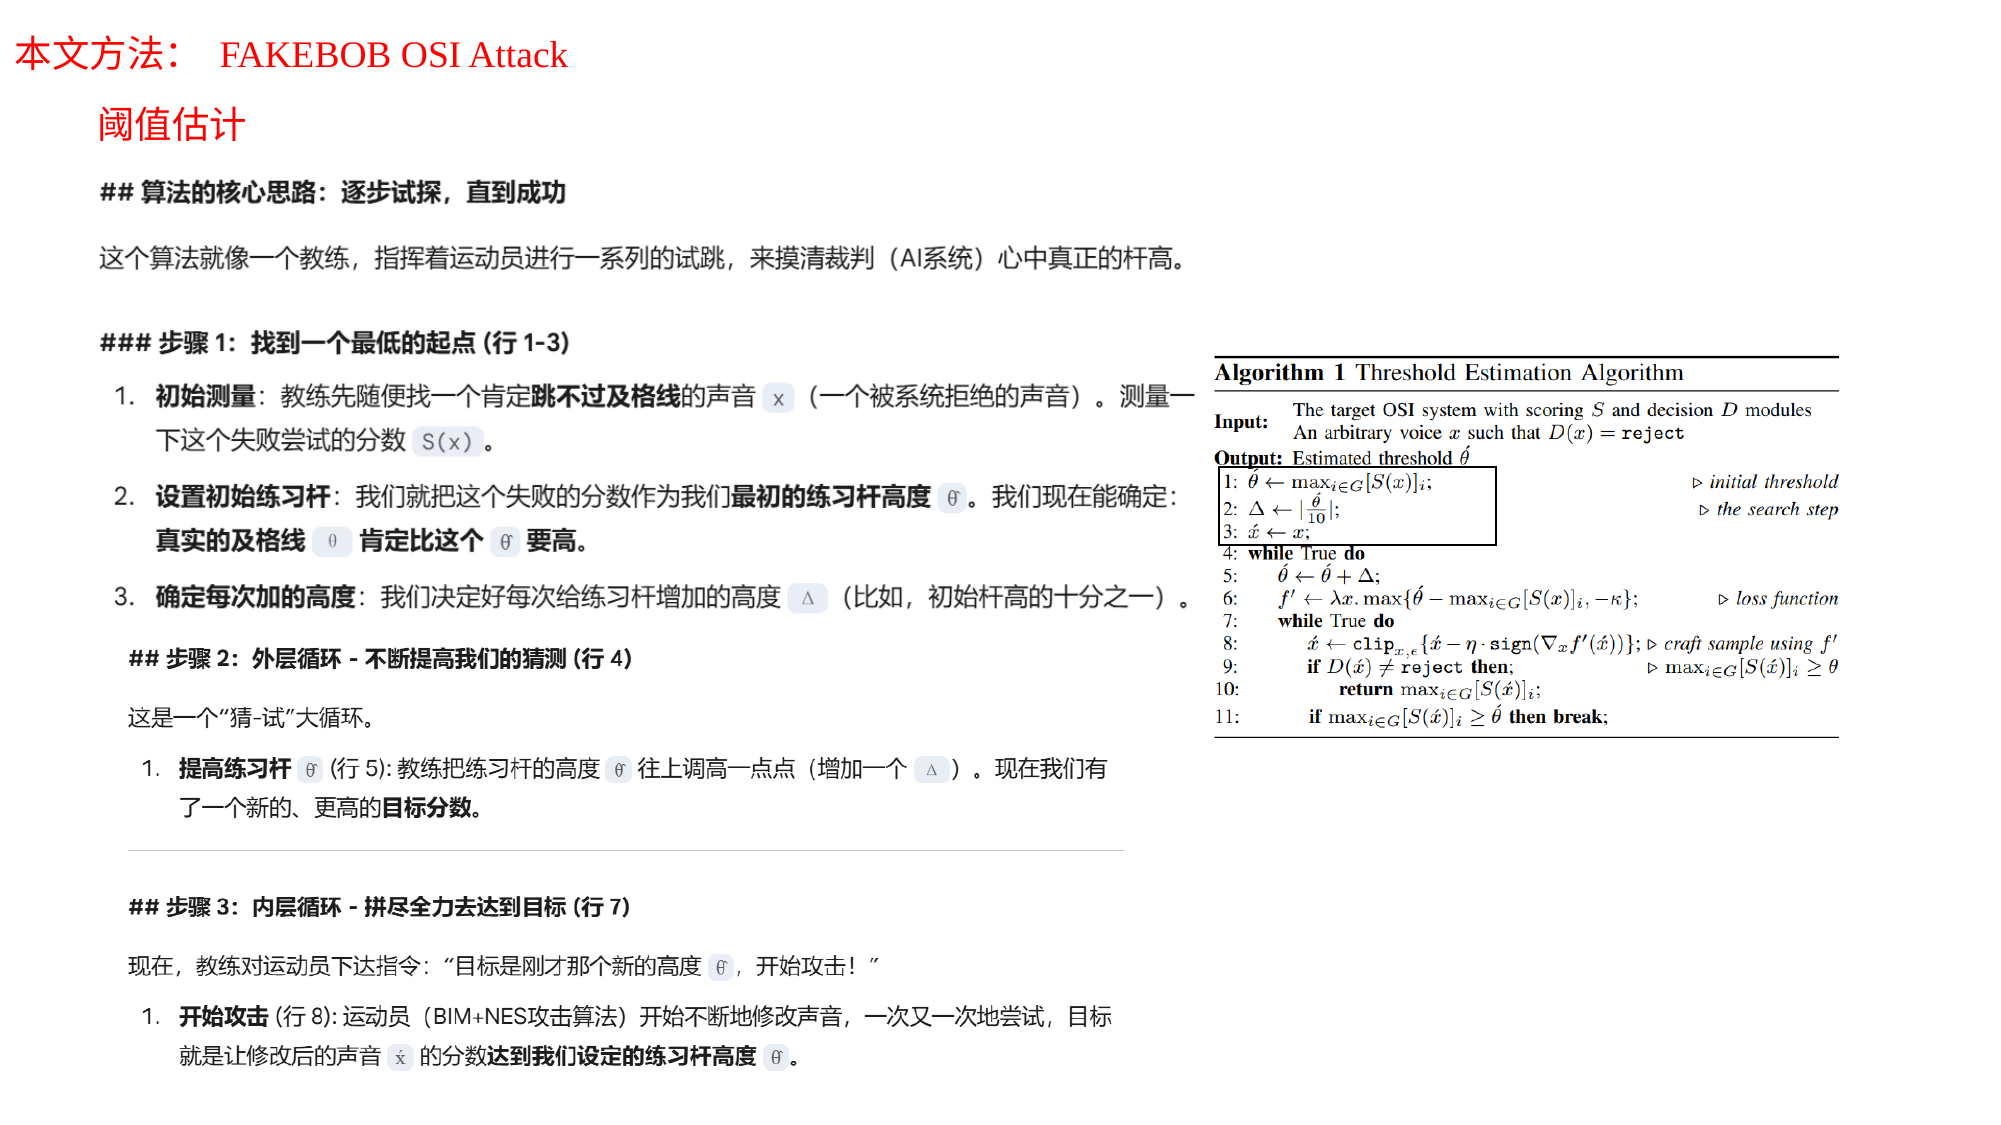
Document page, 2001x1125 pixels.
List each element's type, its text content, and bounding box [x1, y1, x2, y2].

text_box 阈值估计 [82, 93, 677, 154]
picture [98, 633, 1125, 1078]
text_box 本文方法： FAKEBOB OSI Attack [0, 23, 1001, 83]
picture [66, 164, 1864, 745]
